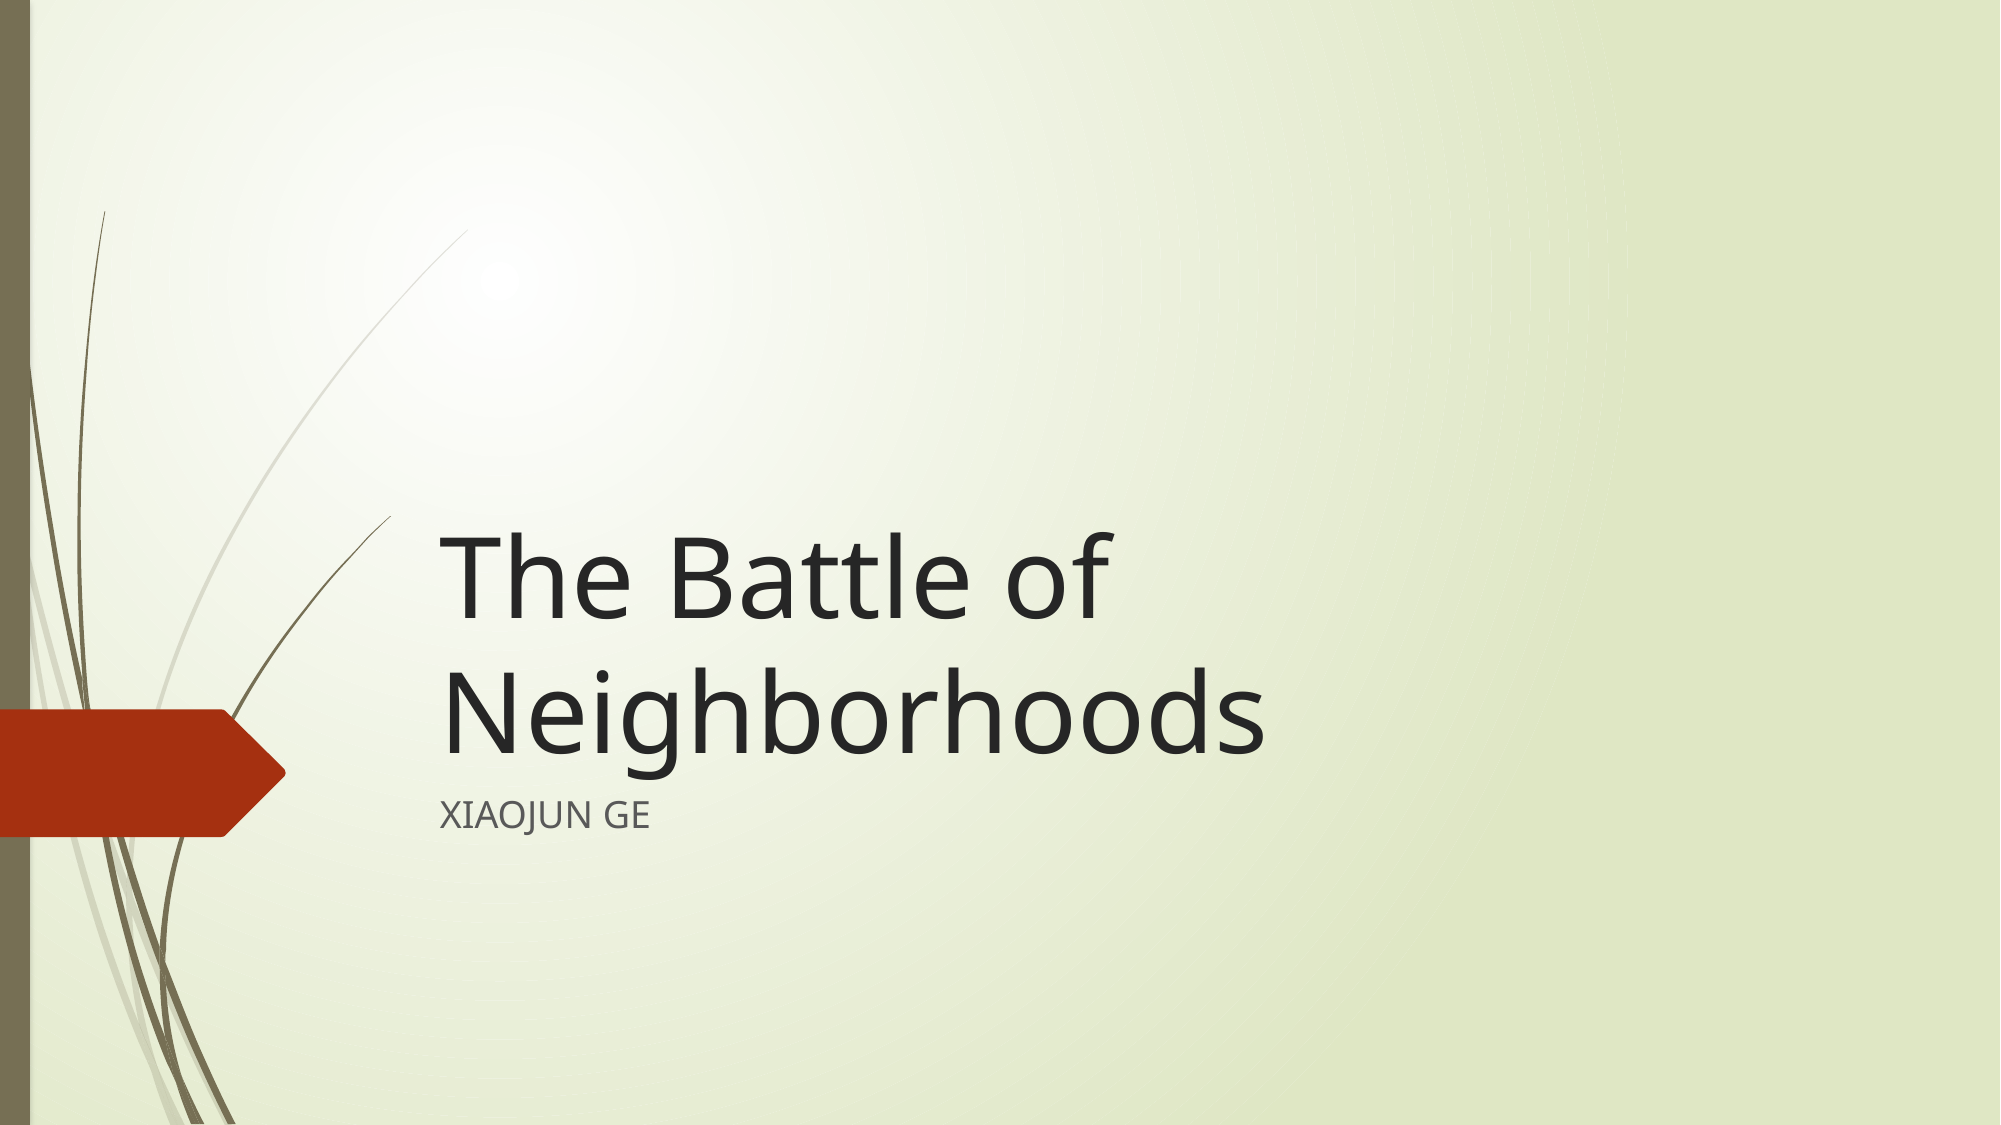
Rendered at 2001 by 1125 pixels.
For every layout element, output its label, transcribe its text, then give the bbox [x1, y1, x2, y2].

title The Battle of Neighborhoods [424, 412, 1888, 783]
subtitle XIAOJUN GE [424, 783, 1888, 969]
